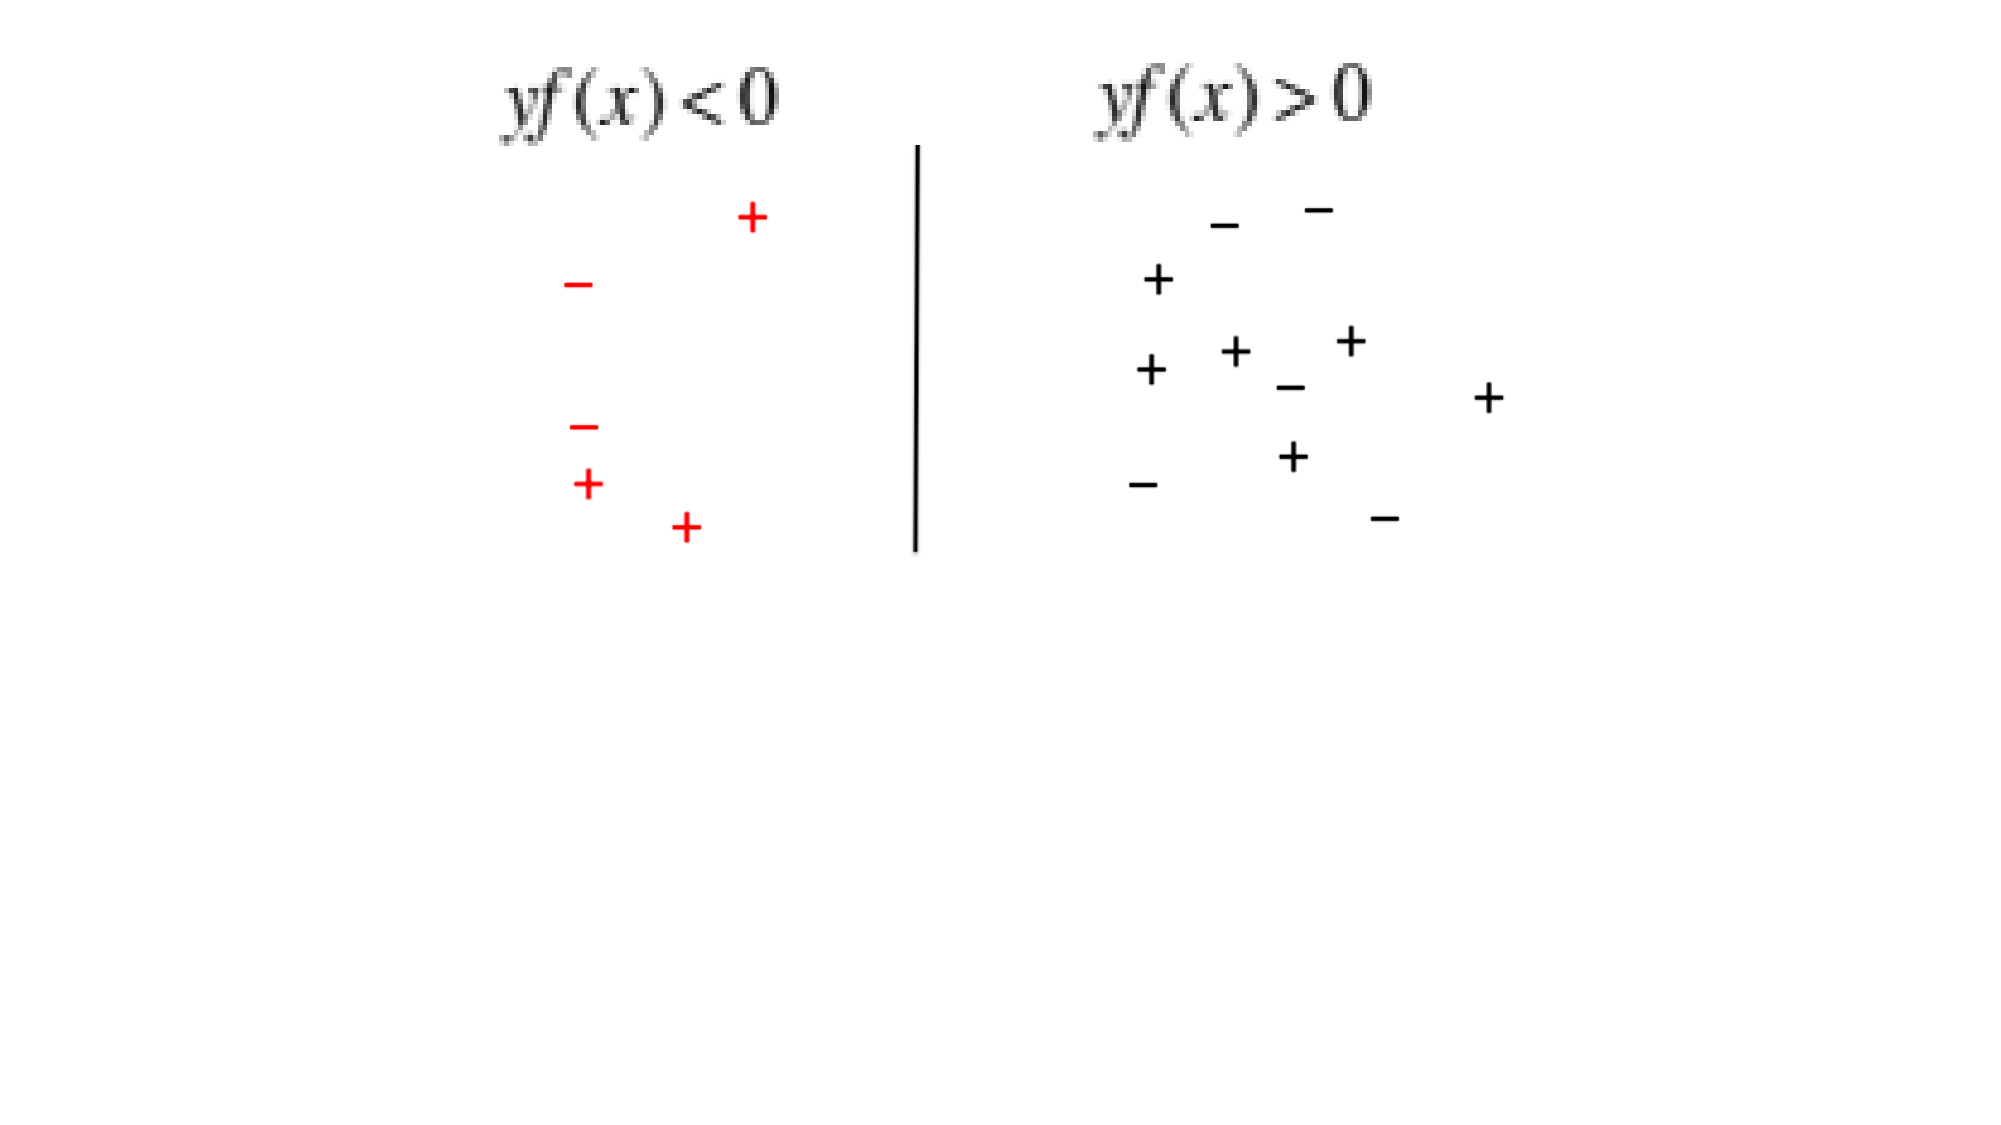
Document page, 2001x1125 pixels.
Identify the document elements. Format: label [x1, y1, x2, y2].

text_box [1083, 47, 1378, 149]
picture [493, 145, 1589, 562]
text_box [490, 52, 785, 153]
